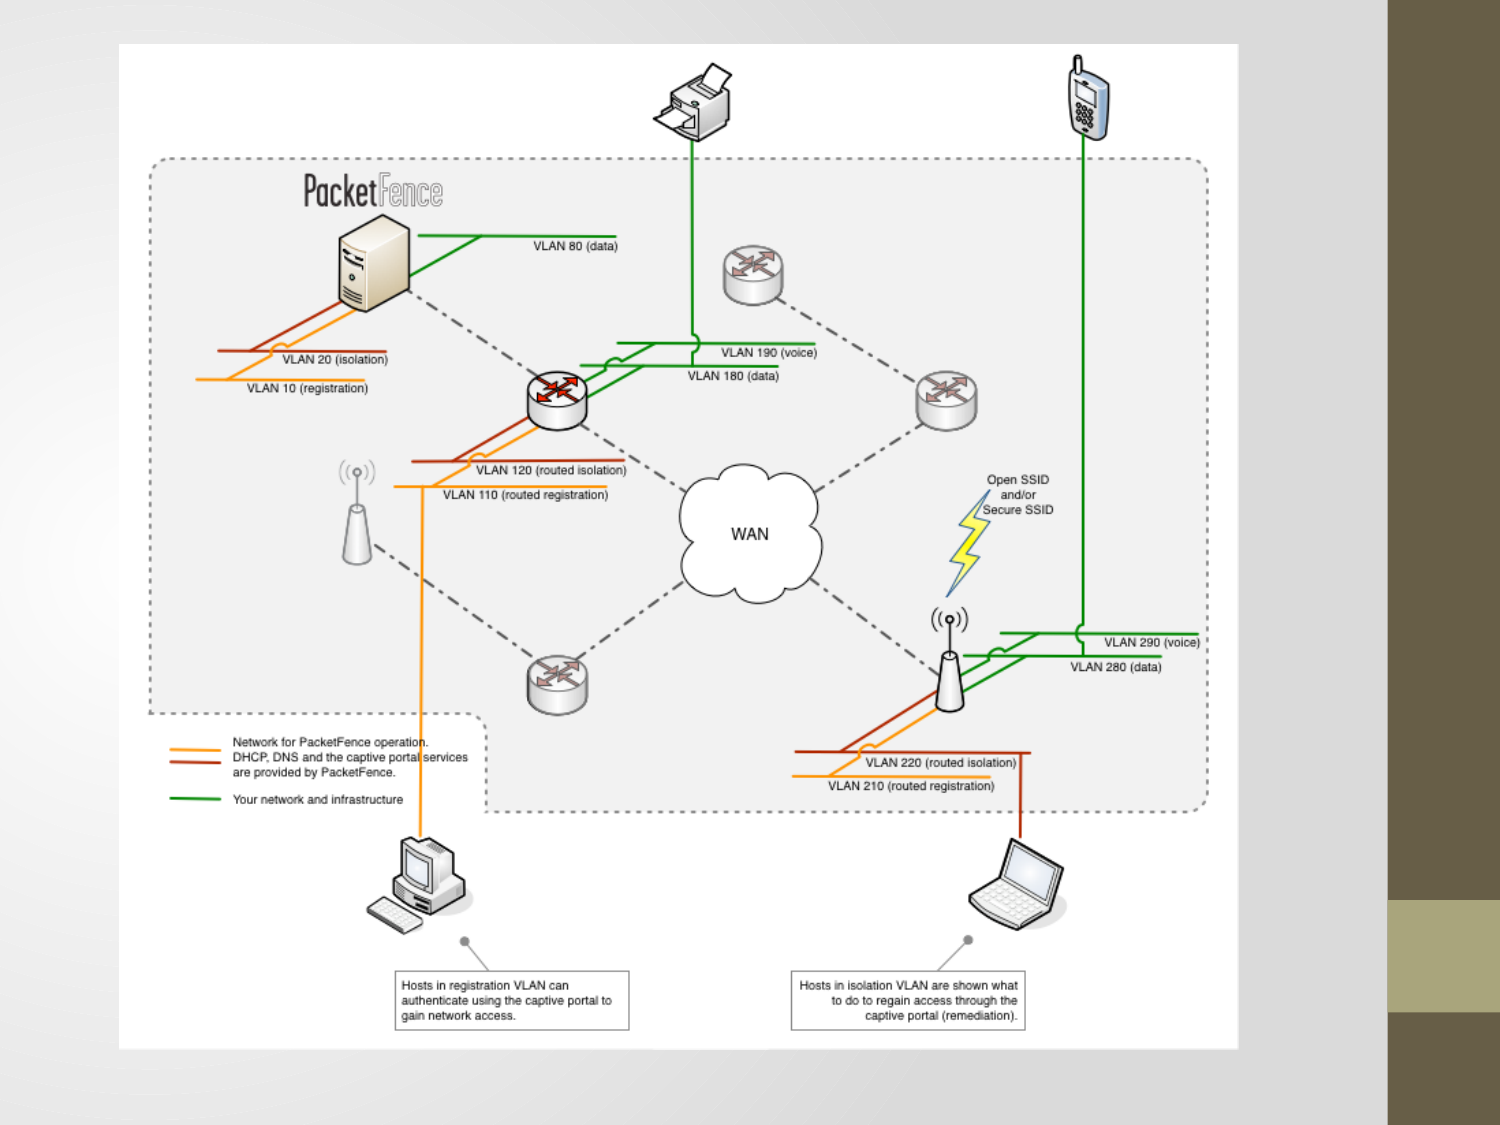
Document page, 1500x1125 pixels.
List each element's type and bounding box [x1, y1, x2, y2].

list [0, 44, 1477, 1051]
